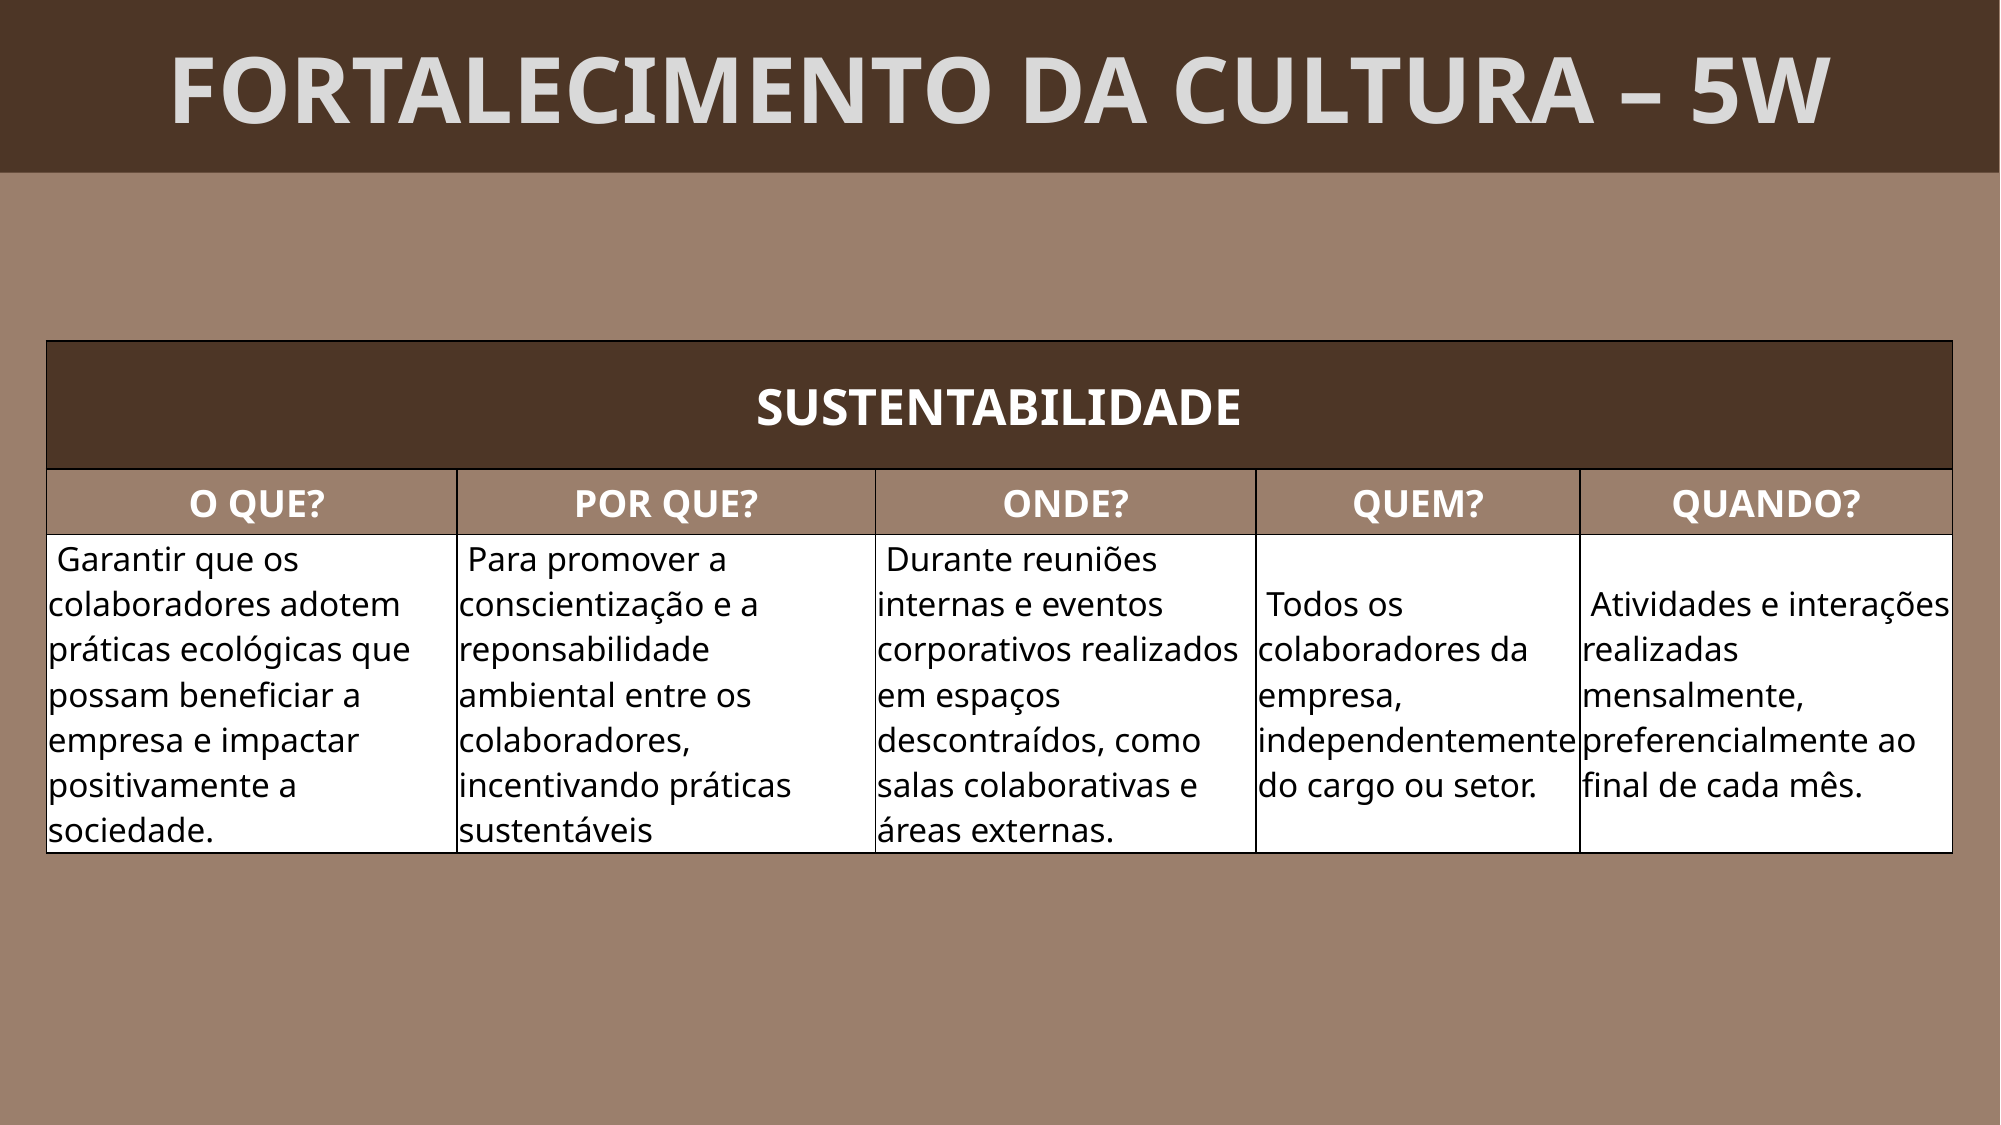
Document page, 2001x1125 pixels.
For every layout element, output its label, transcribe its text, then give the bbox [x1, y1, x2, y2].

table_cell Para promover a conscientização e a reponsabilidade ambiental entre os colaboradores, incentivando práticas sustentáveis [458, 535, 875, 852]
table_cell O QUE? [47, 470, 456, 534]
table_cell QUANDO? [1581, 470, 1952, 534]
text_box FORTALECIMENTO DA CULTURA – 5W [0, 0, 2000, 174]
table_cell Atividades e interações realizadas mensalmente, preferencialmente ao final de cada mês. [1581, 535, 1952, 852]
table_cell ONDE? [876, 470, 1255, 534]
table_cell Todos os colaboradores da empresa, independentemente do cargo ou setor. [1257, 535, 1579, 852]
table_header SUSTENTABILIDADE [47, 342, 1952, 468]
table_cell POR QUE? [458, 470, 875, 534]
table_cell Durante reuniões internas e eventos corporativos realizados em espaços descontraídos, como salas colaborativas e áreas externas. [876, 535, 1255, 852]
table_cell QUEM? [1257, 470, 1579, 534]
table_cell Garantir que os colaboradores adotem práticas ecológicas que possam beneficiar a empresa e impactar positivamente a sociedade. [47, 535, 456, 852]
